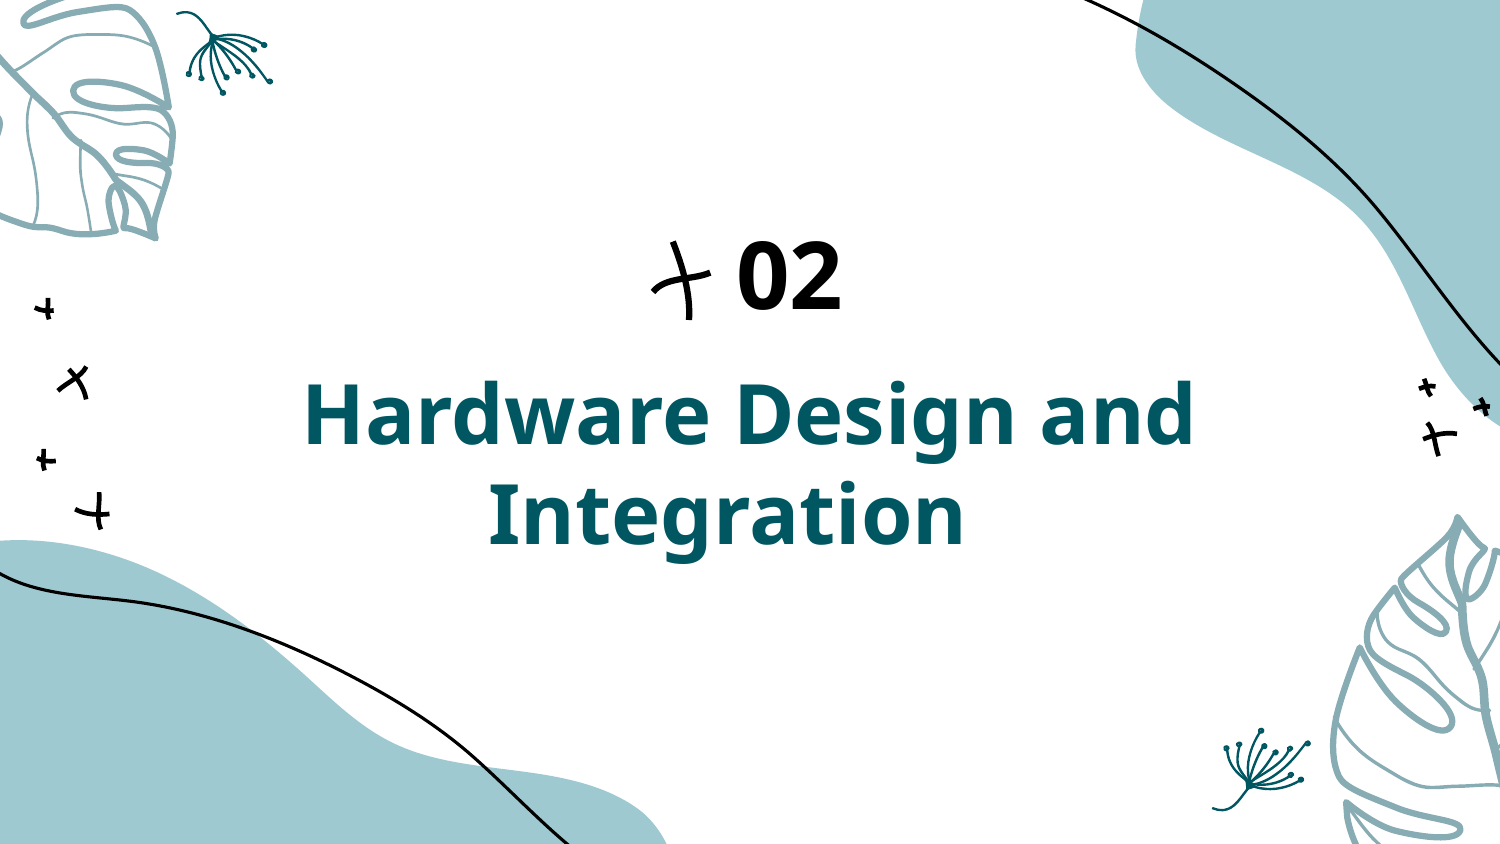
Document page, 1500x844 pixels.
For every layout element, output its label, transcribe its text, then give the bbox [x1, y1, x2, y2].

title Hardware Design and Integration [118, 352, 1382, 569]
title 02 [720, 218, 952, 344]
